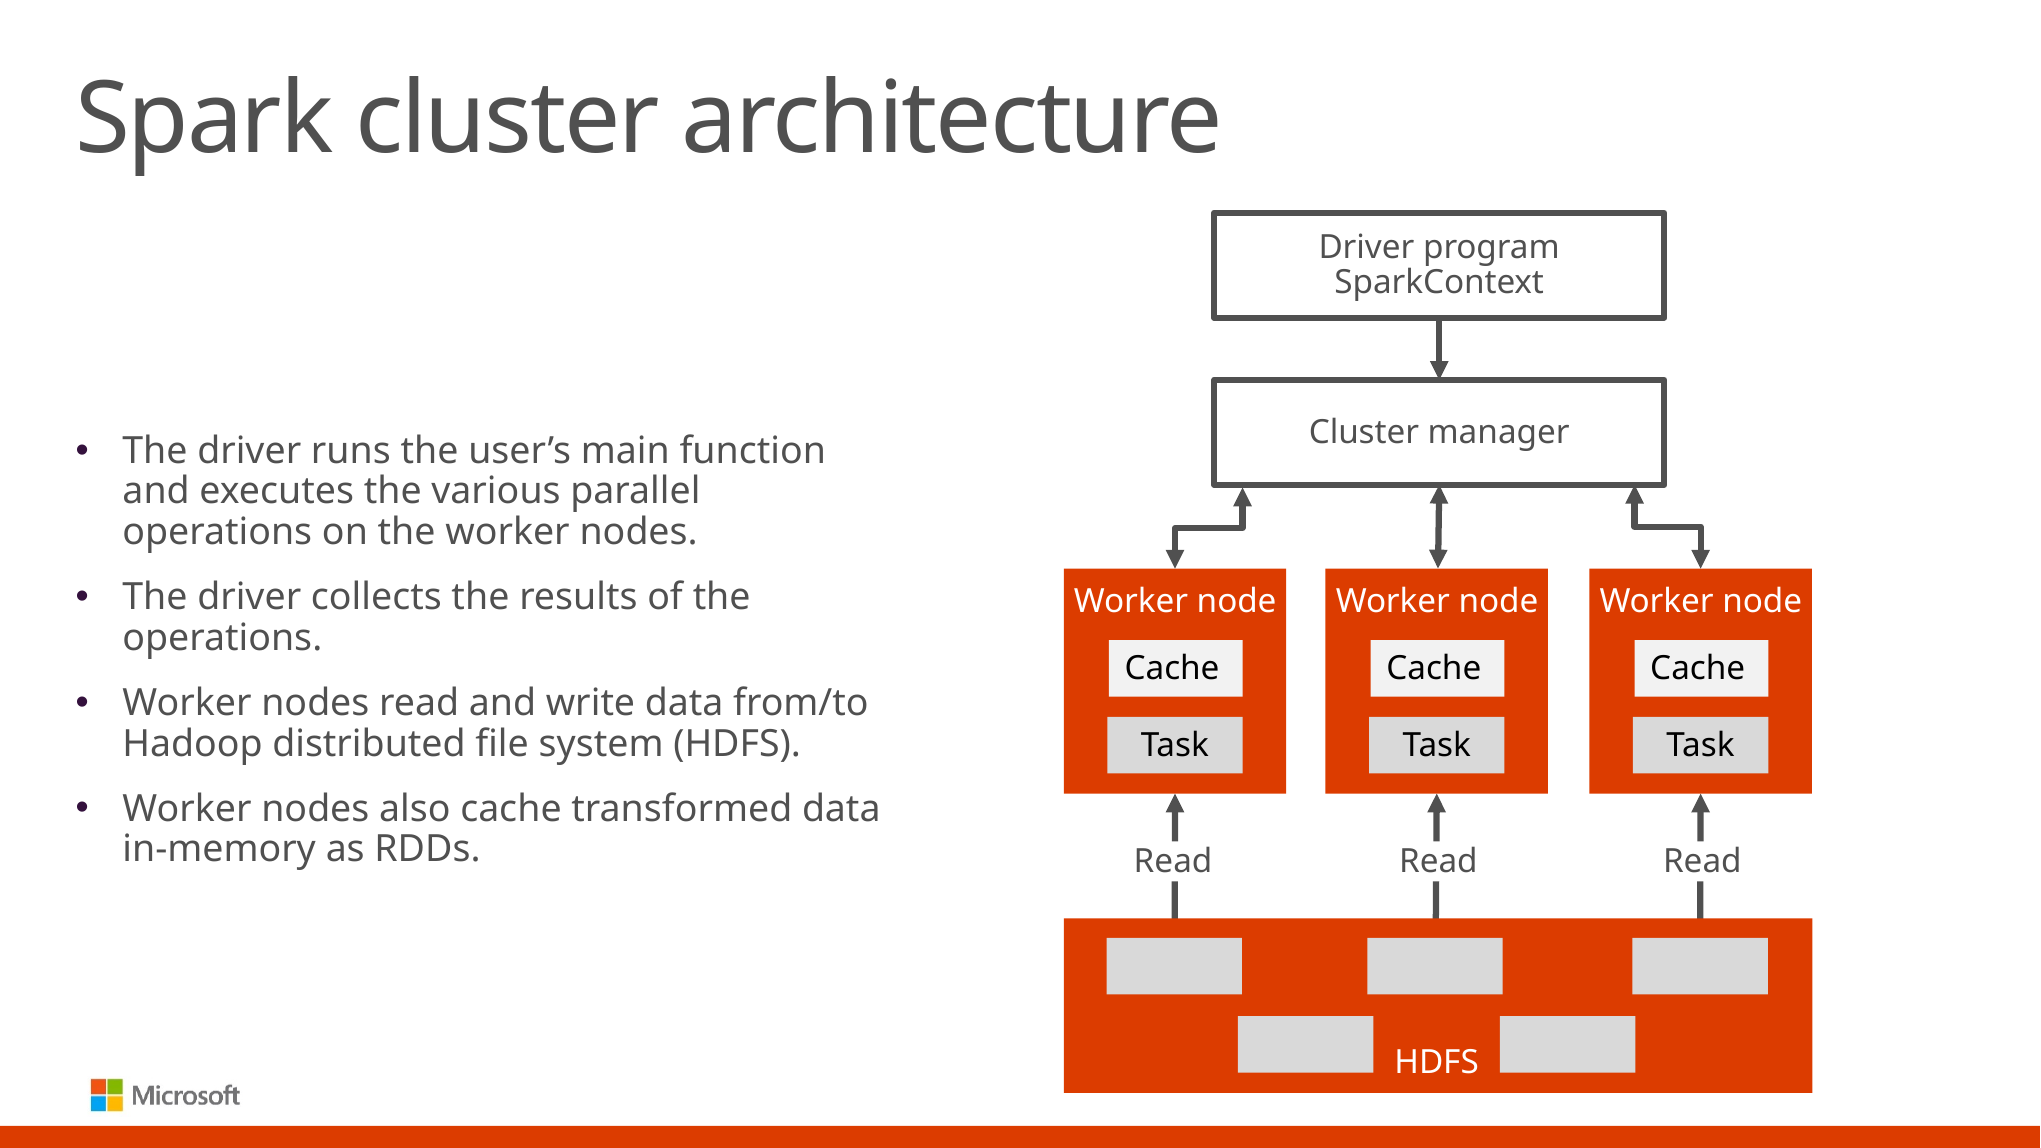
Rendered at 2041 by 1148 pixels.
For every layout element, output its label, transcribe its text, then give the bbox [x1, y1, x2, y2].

text_box [1367, 937, 1381, 995]
text_box [1106, 937, 1243, 995]
title Spark cluster architecture [0, 51, 2000, 207]
text_box [1632, 937, 1769, 995]
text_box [1116, 794, 1231, 925]
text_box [1167, 494, 1250, 562]
text_box HDFS [1360, 1026, 1514, 1099]
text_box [1381, 794, 1496, 1022]
text_box The driver runs the user’s main function and executes the various parallel operations on the worker nodes. The driver collects the results of the operations. Worker nodes read and write data from/to Hadoop distributed file system (HDFS). Worker nodes also cache transformed data in-memory as RDDs. [0, 423, 909, 878]
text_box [1645, 794, 1760, 925]
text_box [1625, 493, 1710, 561]
text_box [1063, 918, 1813, 1094]
text_box [1496, 937, 1503, 995]
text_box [1063, 568, 1813, 794]
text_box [1214, 379, 1665, 486]
picture [87, 1076, 245, 1117]
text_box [1214, 212, 1665, 318]
text_box [1499, 1015, 1636, 1073]
text_box [1237, 1015, 1374, 1073]
